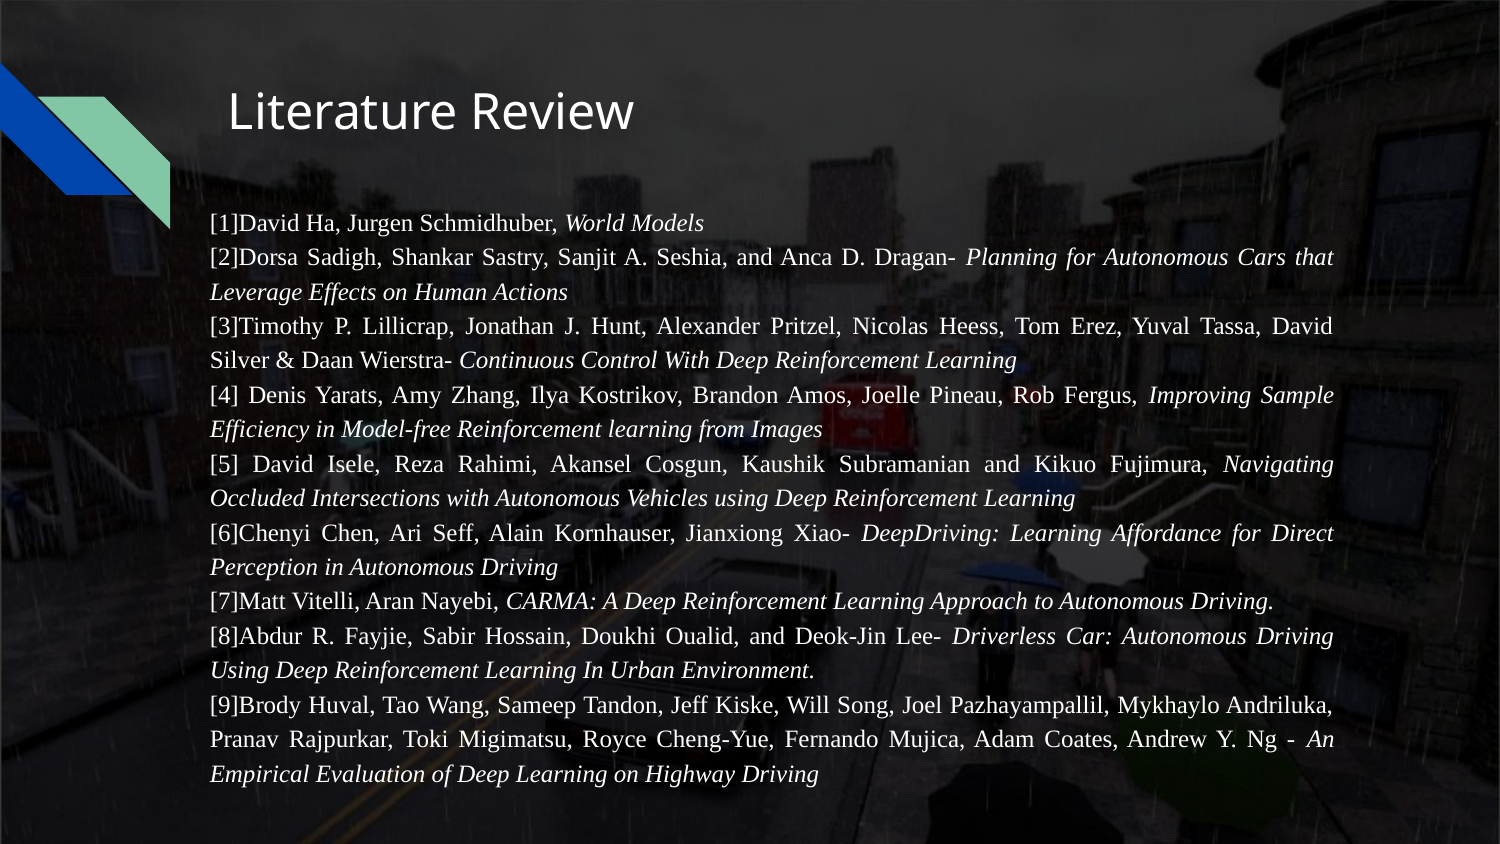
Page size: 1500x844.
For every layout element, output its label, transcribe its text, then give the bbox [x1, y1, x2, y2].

list [1]David Ha, Jurgen Schmidhuber, World Models [2]Dorsa Sadigh, Shankar Sastry, Sanjit A. Seshia, and Anca D. Dragan- Planning for Autonomous Cars that Leverage Effects on Human Actions [3]Timothy P. Lillicrap, Jonathan J. Hunt, Alexander Pritzel, Nicolas Heess, Tom Erez, Yuval Tassa, David Silver & Daan Wierstra- Continuous Control With Deep Reinforcement Learning [4] Denis Yarats, Amy Zhang, Ilya Kostrikov, Brandon Amos, Joelle Pineau, Rob Fergus, Improving Sample Efficiency in Model-free Reinforcement learning from Images [5] David Isele, Reza Rahimi, Akansel Cosgun, Kaushik Subramanian and Kikuo Fujimura, Navigating Occluded Intersections with Autonomous Vehicles using Deep Reinforcement Learning [6]Chenyi Chen, Ari Seff, Alain Kornhauser, Jianxiong Xiao- DeepDriving: Learning Affordance for Direct Perception in Autonomous Driving [7]Matt Vitelli, Aran Nayebi, CARMA: A Deep Reinforcement Learning Approach to Autonomous Driving. [8]Abdur R. Fayjie, Sabir Hossain, Doukhi Oualid, and Deok-Jin Lee- Driverless Car: Autonomous Driving Using Deep Reinforcement Learning In Urban Environment. [9]Brody Huval, Tao Wang, Sameep Tandon, Jeff Kiske, Will Song, Joel Pazhayampallil, Mykhaylo Andriluka, Pranav Rajpurkar, Toki Migimatsu, Royce Cheng-Yue, Fernando Mujica, Adam Coates, Andrew Y. Ng - An Empirical Evaluation of Deep Learning on Highway Driving [194, 186, 1350, 794]
picture [0, 0, 1500, 844]
title Literature Review [212, 64, 1368, 215]
